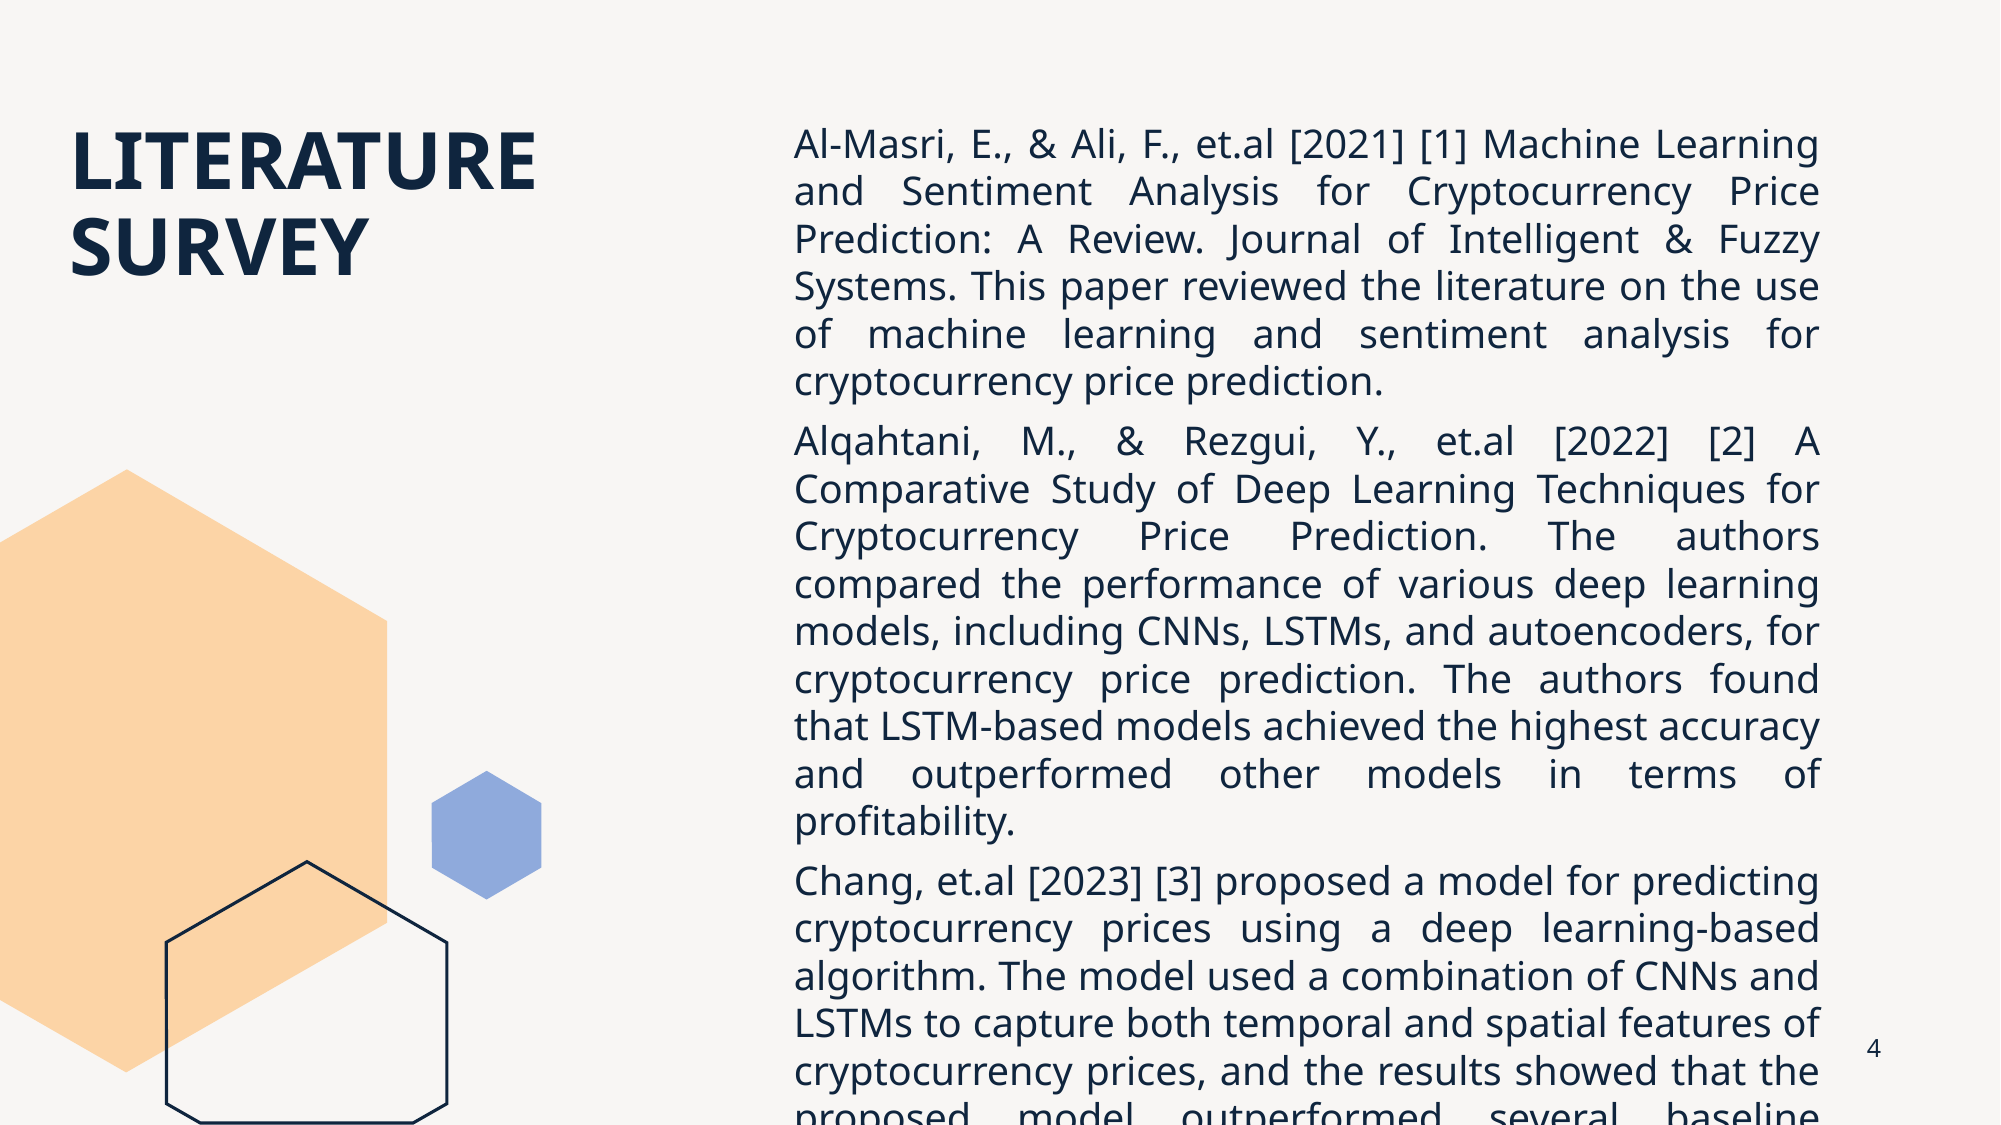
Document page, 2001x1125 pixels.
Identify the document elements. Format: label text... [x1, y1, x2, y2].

title LITERATURE SURVEY [54, 114, 687, 488]
list Al-Masri, E., & Ali, F., et.al [2021] [1] Machine Learning and Sentiment Analysis for Cryptocurrency Price Prediction: A Review. Journal of Intelligent & Fuzzy Systems. This paper reviewed the literature on the use of machine learning and sentiment analysis for cryptocurrency price prediction. Alqahtani, M., & Rezgui, Y., et.al [2022] [2] A Comparative Study of Deep Learning Techniques for Cryptocurrency Price Prediction. The authors compared the performance of various deep learning models, including CNNs, LSTMs, and autoencoders, for cryptocurrency price prediction. The authors found that LSTM-based models achieved the highest accuracy and outperformed other models in terms of profitability. Chang, et.al [2023] [3] proposed a model for predicting cryptocurrency prices using a deep learning-based algorithm. The model used a combination of CNNs and LSTMs to capture both temporal and spatial features of cryptocurrency prices, and the results showed that the proposed model outperformed several baseline models in terms of accuracy and profit. [778, 111, 1837, 1020]
slide_number 4 [1836, 1020, 1912, 1080]
